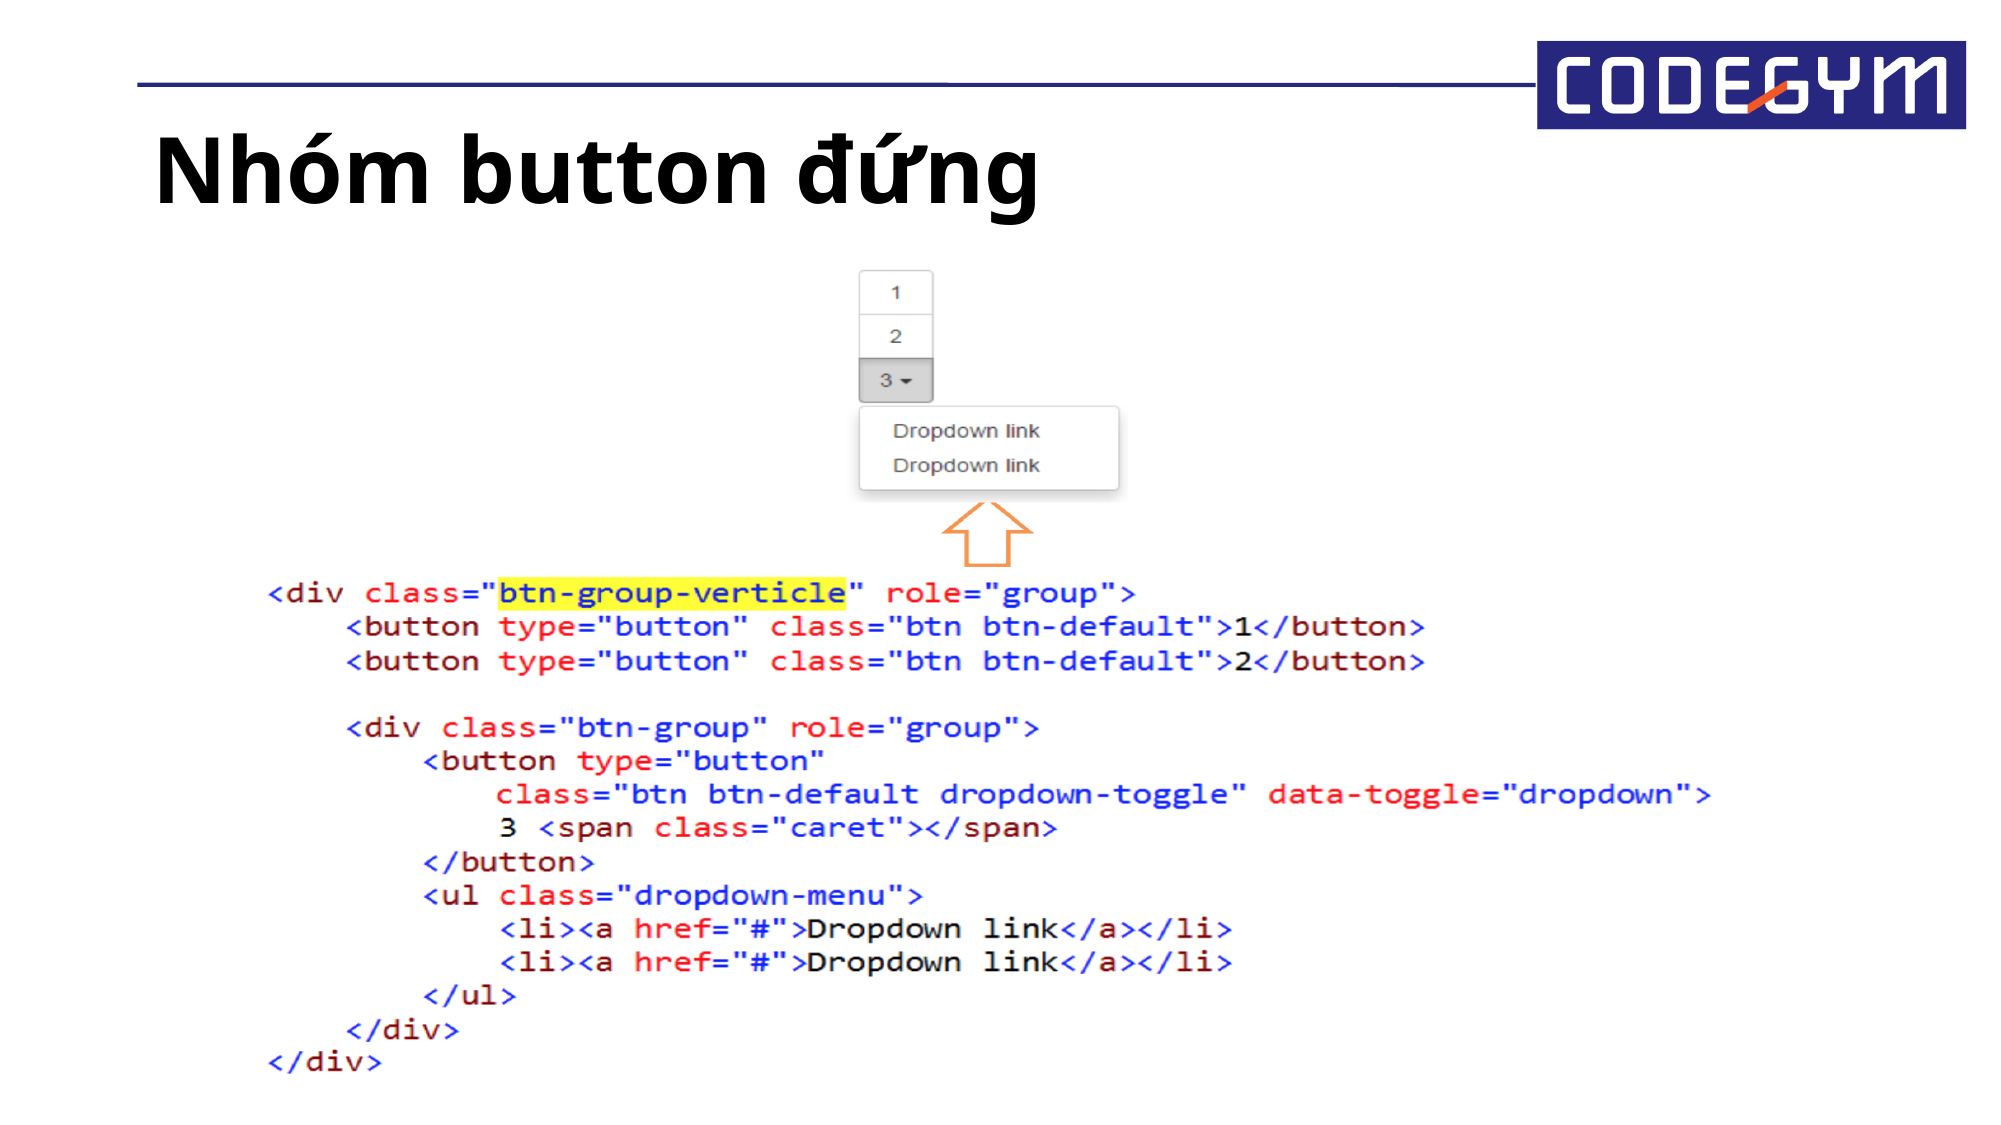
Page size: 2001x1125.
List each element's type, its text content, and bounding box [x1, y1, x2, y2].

picture [267, 264, 1726, 1075]
picture [1535, 37, 1970, 132]
text_box Nhóm button đứng [137, 107, 1862, 241]
